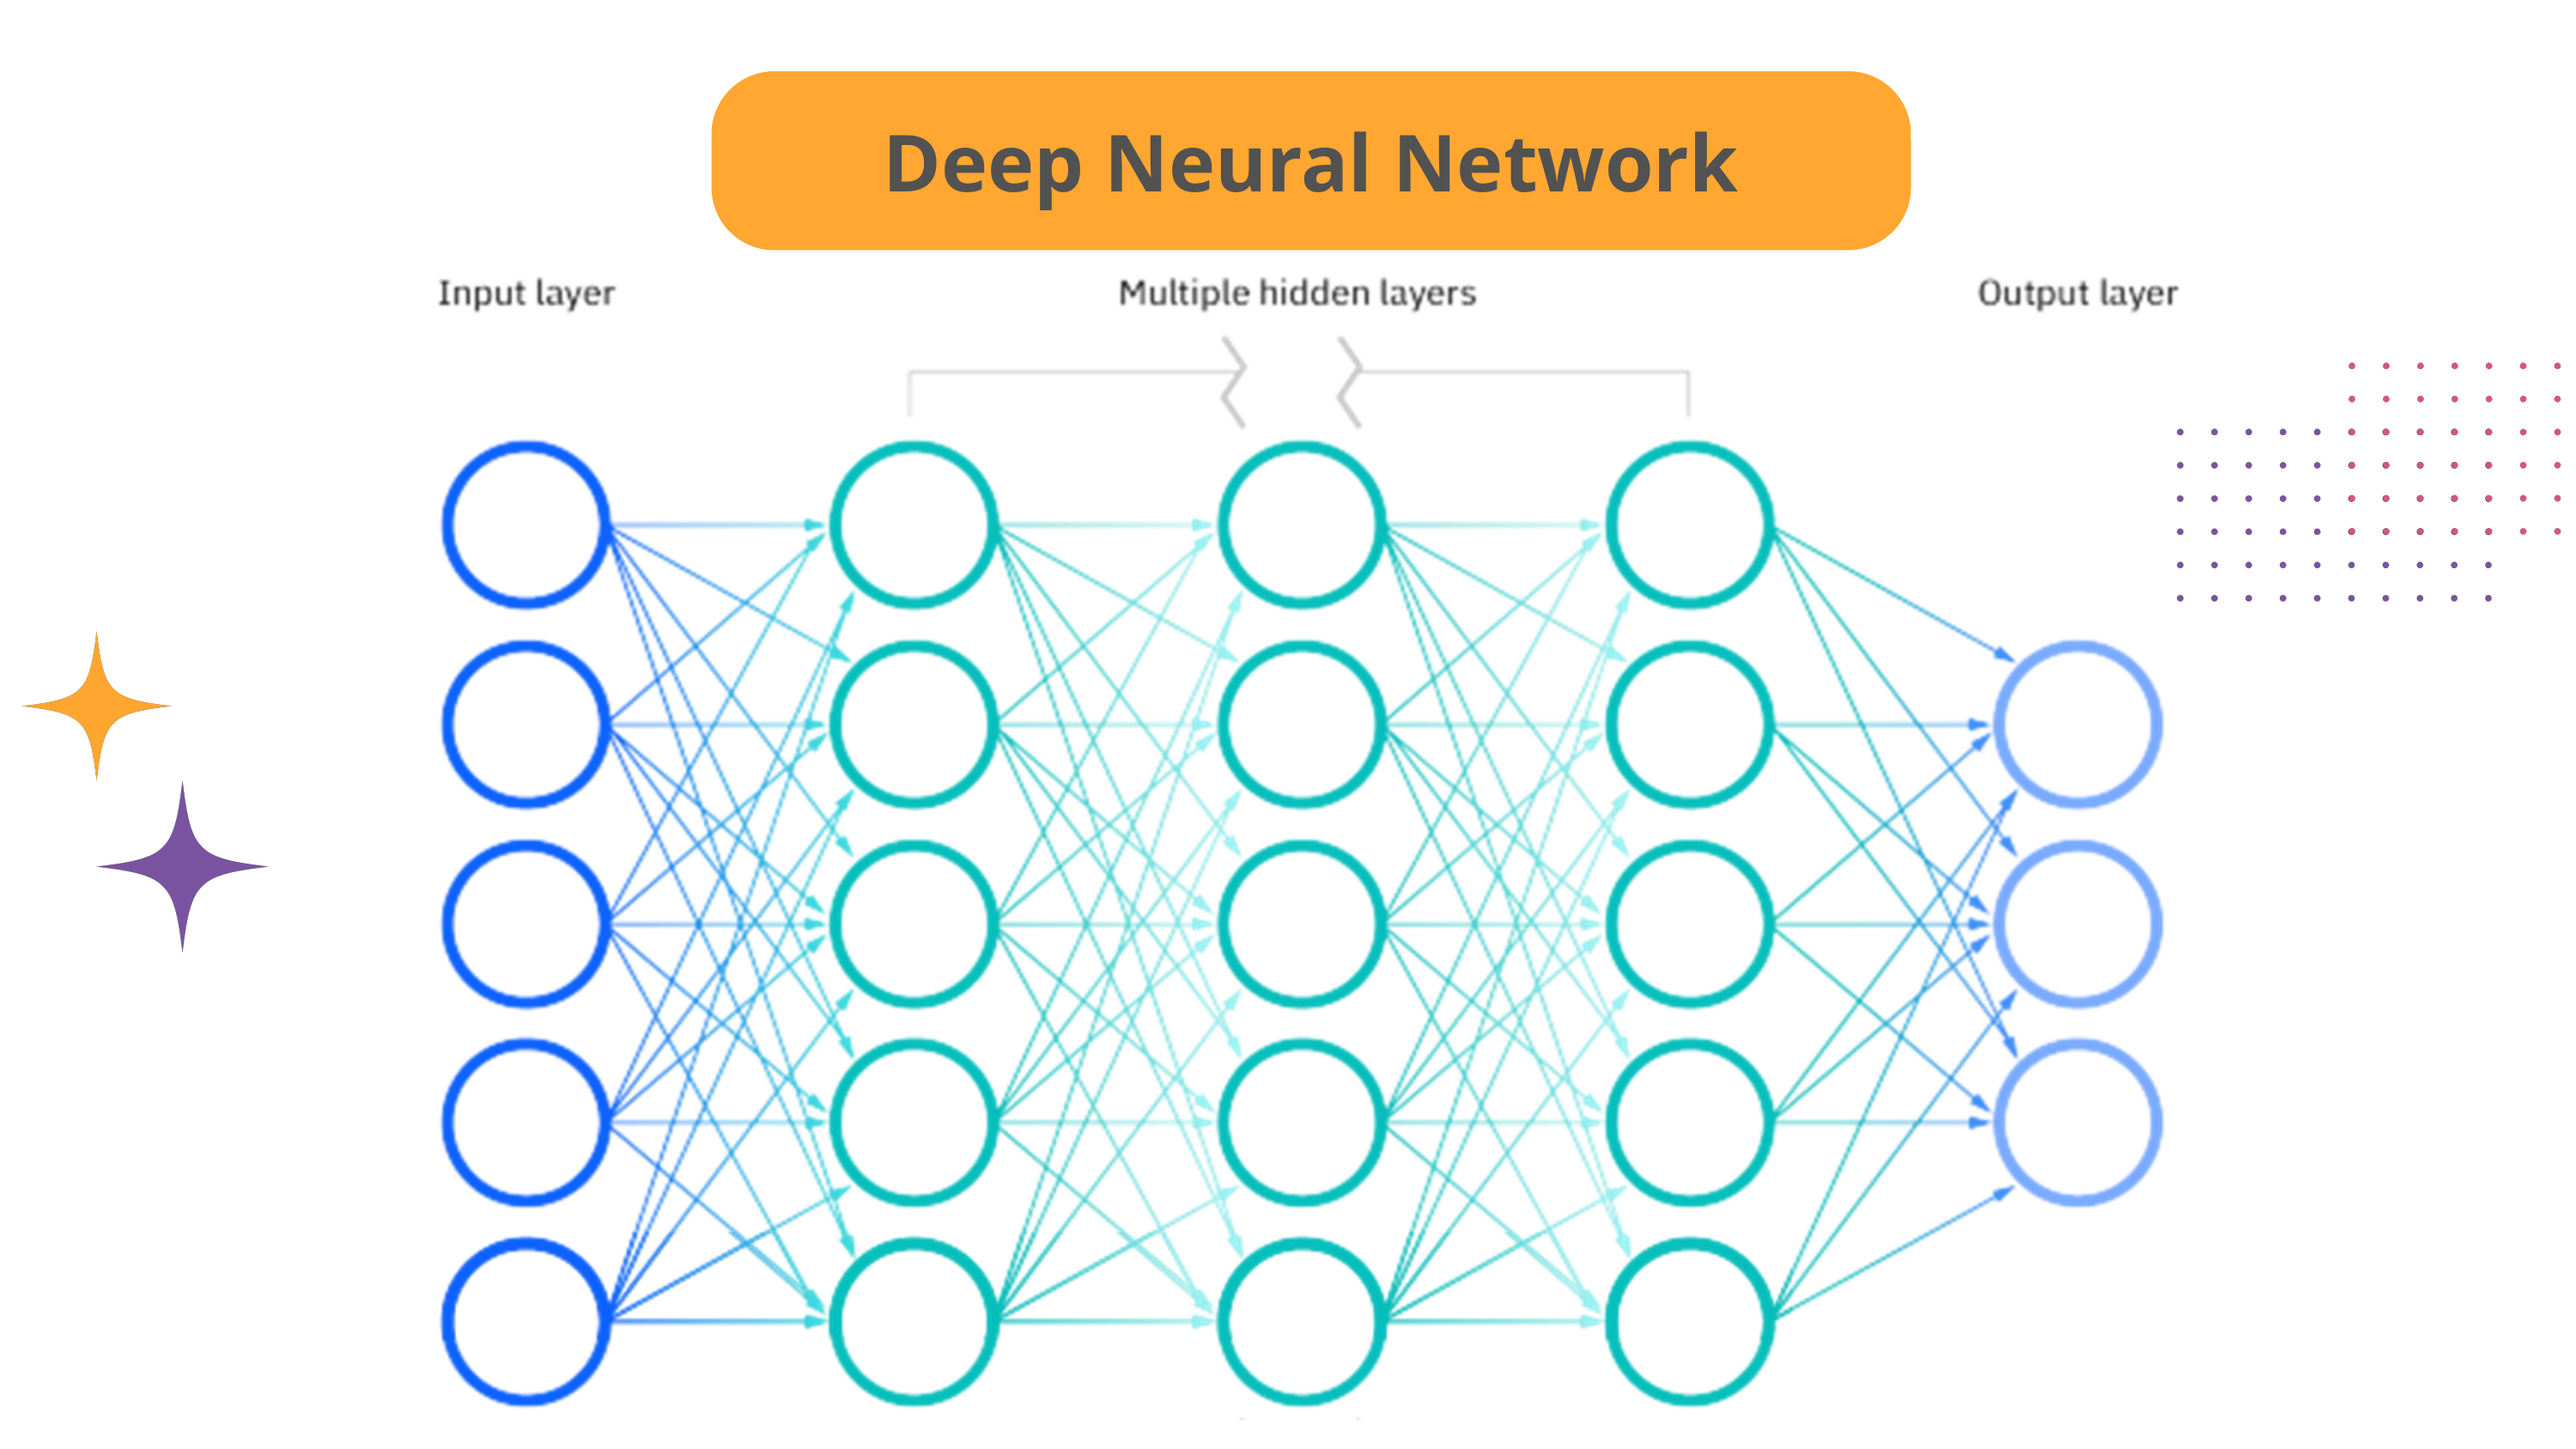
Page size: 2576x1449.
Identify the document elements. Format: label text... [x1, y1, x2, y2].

picture [21, 630, 269, 953]
picture [410, 250, 2576, 1421]
text_box Deep Neural Network [711, 71, 1911, 248]
